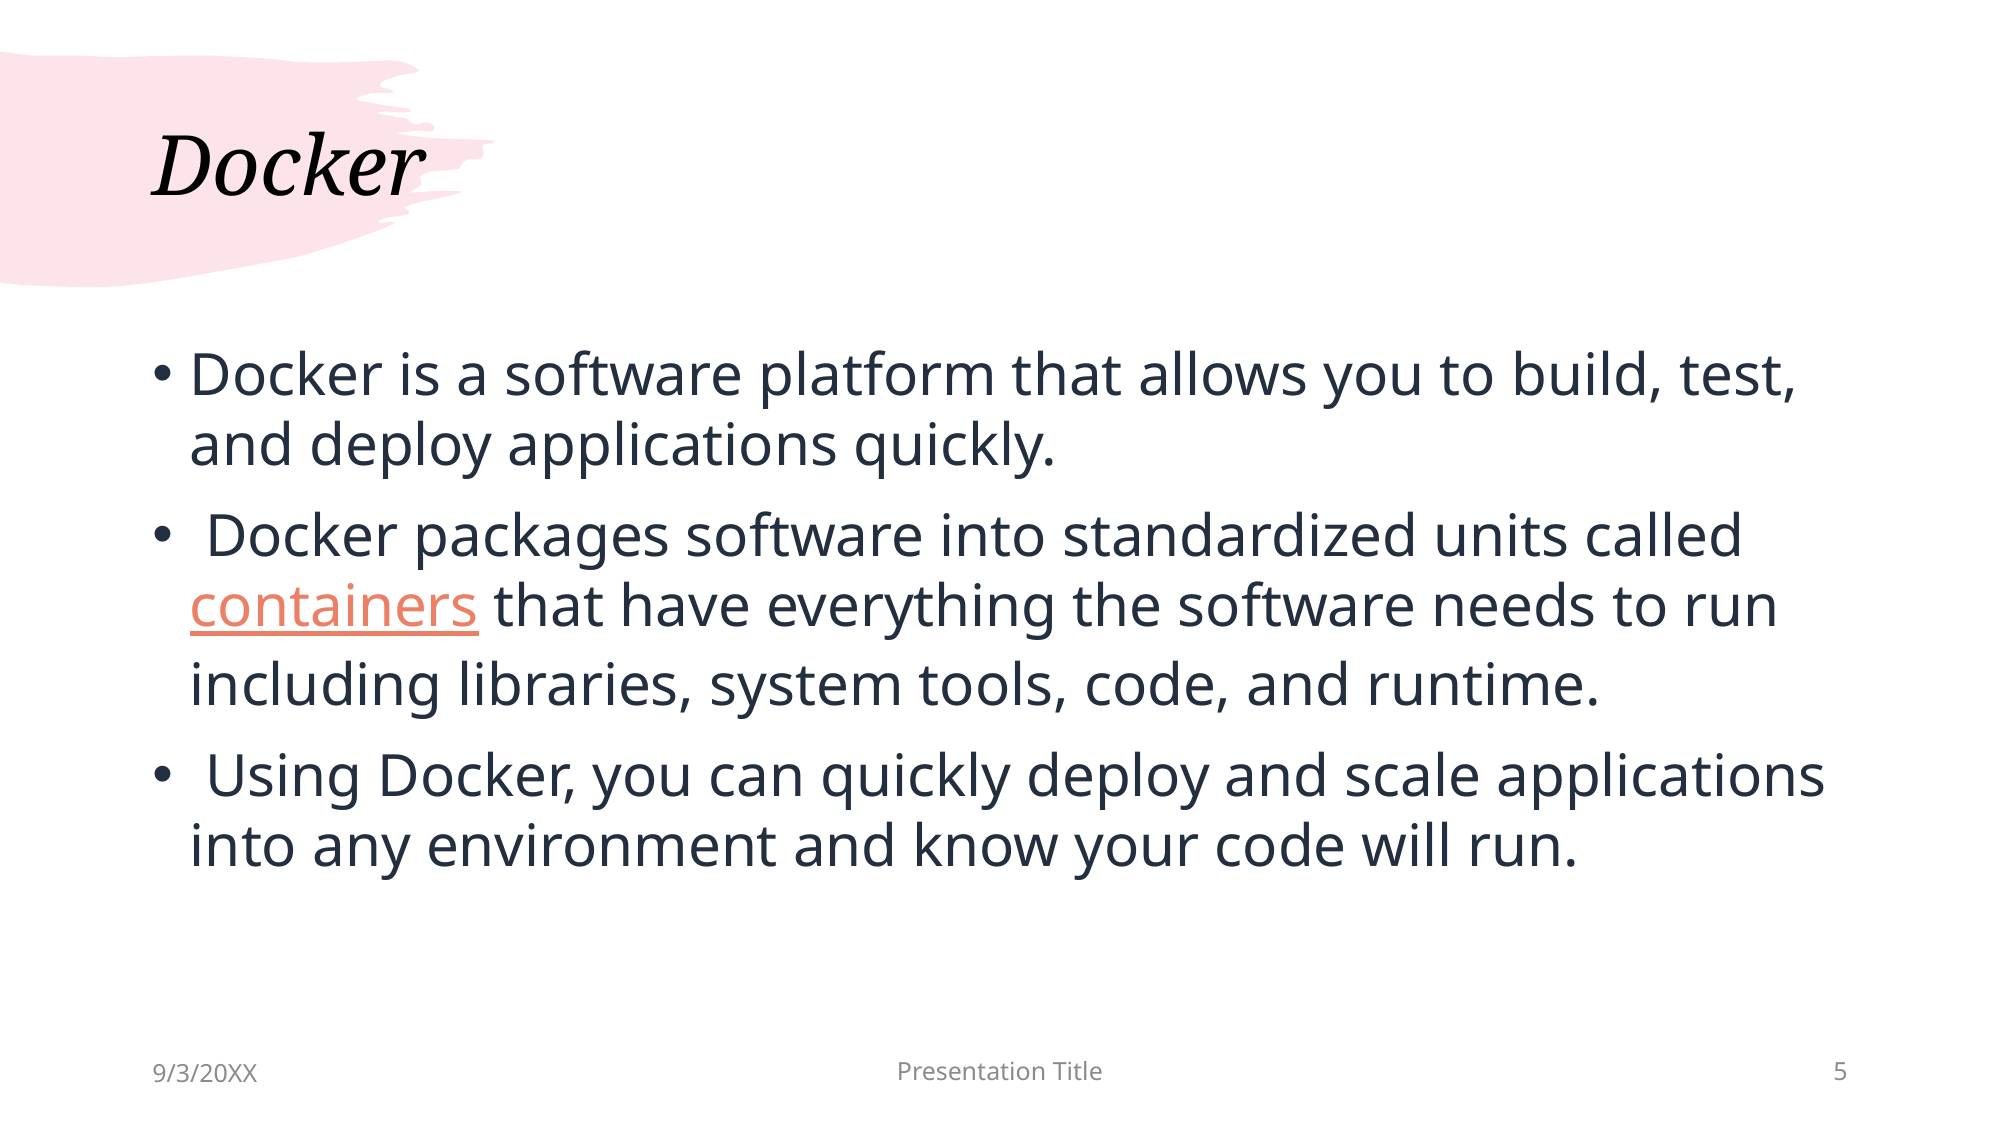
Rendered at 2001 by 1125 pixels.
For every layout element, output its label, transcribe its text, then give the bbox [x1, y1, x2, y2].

title Docker [137, 59, 1863, 278]
list Docker is a software platform that allows you to build, test, and deploy applications quickly. Docker packages software into standardized units called containers that have everything the software needs to run including libraries, system tools, code, and runtime. Using Docker, you can quickly deploy and scale applications into any environment and know your code will run. [137, 329, 1863, 1013]
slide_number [137, 1042, 588, 1103]
footer Presentation Title [662, 1042, 1338, 1103]
slide_number 5 [1412, 1042, 1863, 1103]
